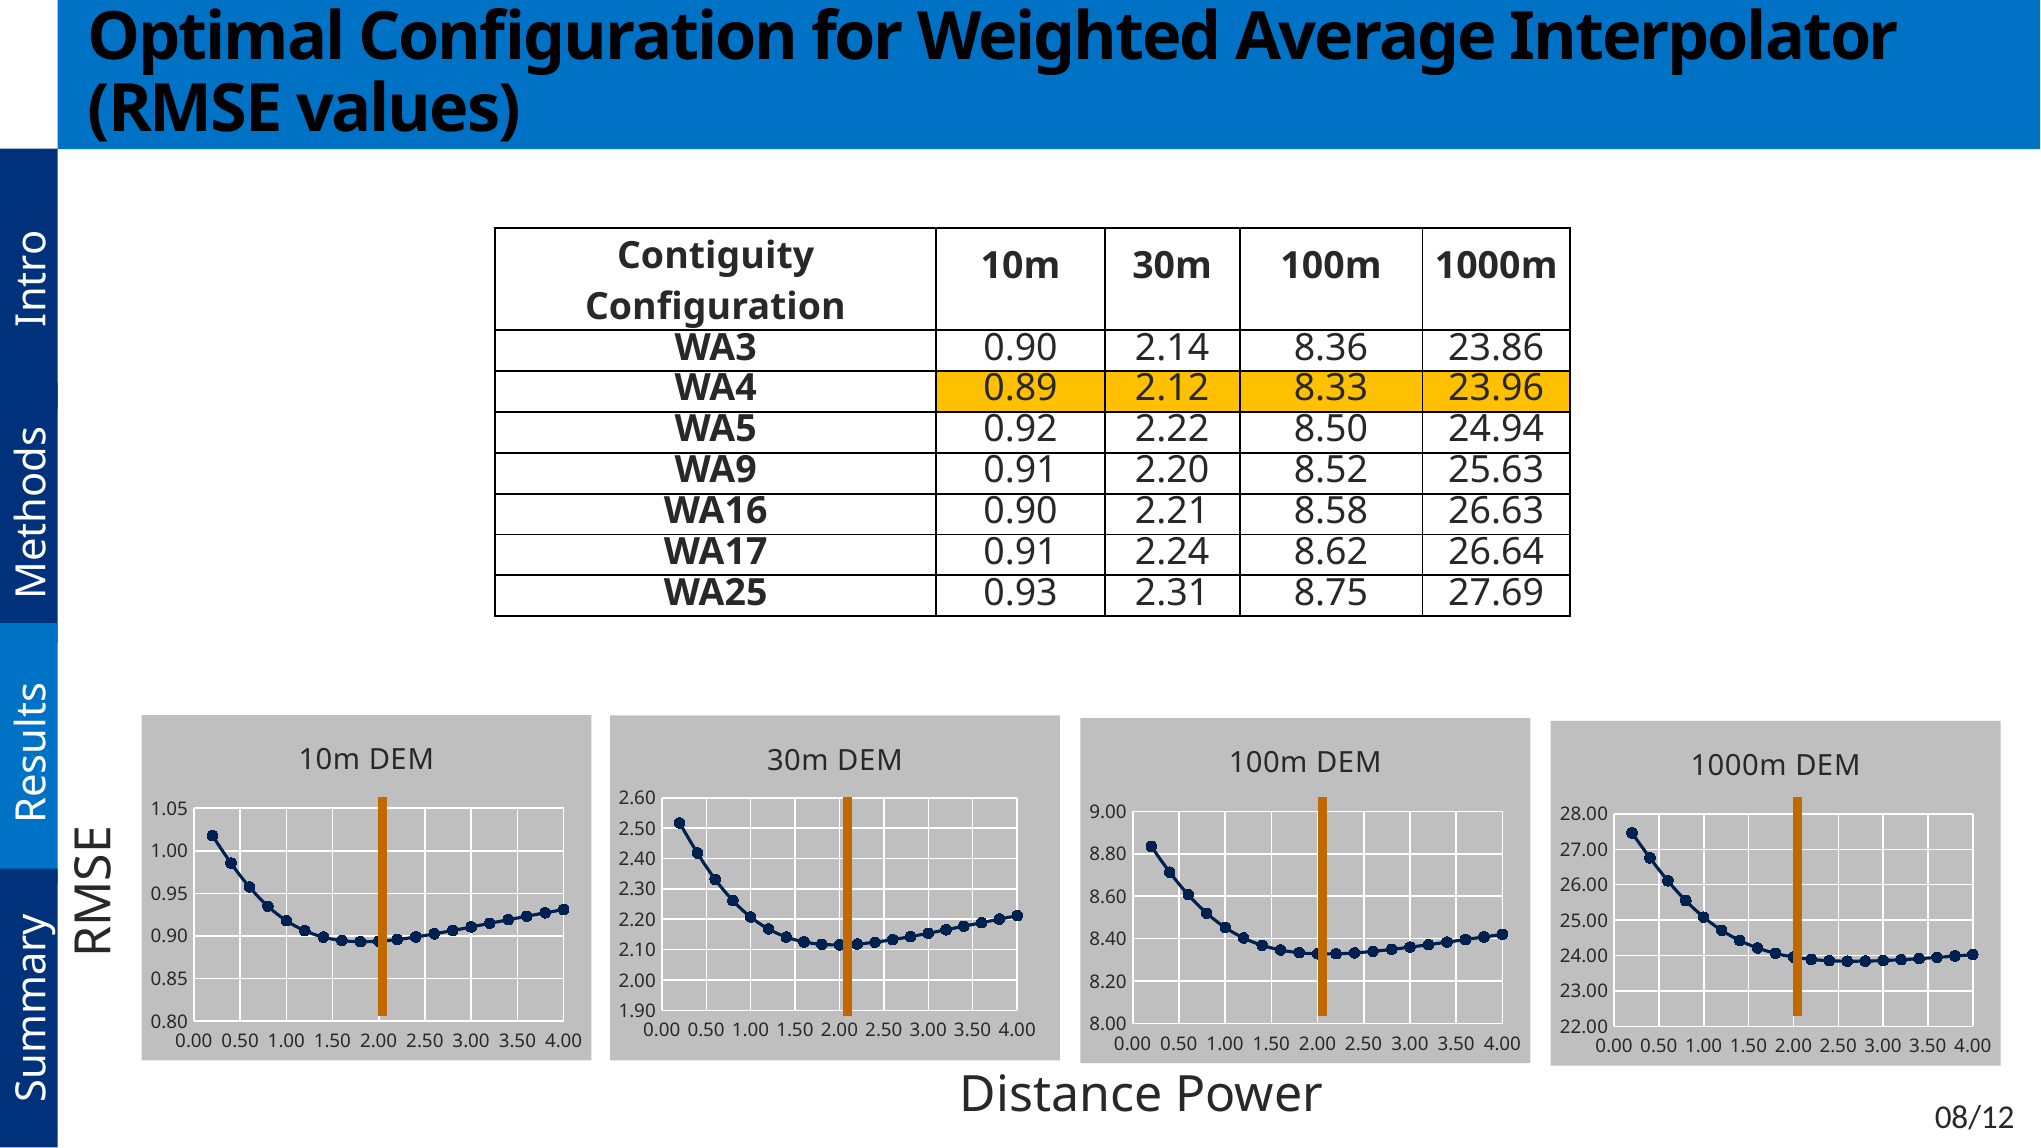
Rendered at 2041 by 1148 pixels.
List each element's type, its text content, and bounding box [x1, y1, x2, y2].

table_cell 2.21 [1106, 495, 1239, 534]
table_cell WA9 [496, 454, 935, 493]
table_cell 27.69 [1423, 576, 1569, 615]
table_cell 8.52 [1241, 454, 1422, 493]
table_cell 8.75 [1241, 576, 1422, 615]
chart [1550, 720, 2001, 1066]
table_cell 8.36 [1241, 331, 1422, 370]
table_cell 0.92 [937, 413, 1104, 452]
table_header 100m [1241, 229, 1422, 329]
table_cell 0.90 [937, 495, 1104, 534]
table_cell 8.33 [1241, 372, 1422, 411]
chart [141, 714, 592, 1061]
table_cell 0.90 [937, 331, 1104, 370]
table_cell WA4 [496, 372, 935, 411]
table_cell 0.93 [937, 576, 1104, 615]
table_header Contiguity Configuration [496, 229, 935, 329]
chart [1080, 717, 1531, 1064]
table_header 10m [937, 229, 1104, 329]
table_cell 8.62 [1241, 535, 1422, 574]
table_cell 0.91 [937, 454, 1104, 493]
table_cell 24.94 [1423, 413, 1569, 452]
table_cell 0.91 [937, 535, 1104, 574]
table_header 1000m [1423, 229, 1569, 329]
table_cell WA25 [496, 576, 935, 615]
table_cell 23.96 [1423, 372, 1569, 411]
text_box Summary [0, 868, 58, 1148]
text_box Intro [0, 148, 58, 409]
table_cell 2.31 [1106, 576, 1239, 615]
table_cell 2.22 [1106, 413, 1239, 452]
chart [609, 715, 1061, 1061]
table_cell 26.63 [1423, 495, 1569, 534]
table_cell 8.58 [1241, 495, 1422, 534]
text_box Distance Power [945, 1060, 1378, 1148]
table_cell WA3 [496, 331, 935, 370]
table_cell 25.63 [1423, 454, 1569, 493]
table_cell WA17 [496, 535, 935, 574]
table_cell WA5 [496, 413, 935, 452]
table_header 30m [1106, 229, 1239, 329]
title Optimal Configuration for Weighted Average Interpolator (RMSE values) [57, 0, 2041, 150]
text_box RMSE [59, 748, 138, 973]
text_box Results [0, 622, 58, 868]
table_cell 2.12 [1106, 372, 1239, 411]
table_cell 2.24 [1106, 535, 1239, 574]
table_cell 26.64 [1423, 535, 1569, 574]
text_box 08/12 [1920, 1087, 2041, 1148]
table_cell 8.50 [1241, 413, 1422, 452]
table_cell WA16 [496, 495, 935, 534]
text_box Methods [0, 409, 58, 622]
table_cell 0.89 [937, 372, 1104, 411]
table_cell 23.86 [1423, 331, 1569, 370]
table_cell 2.14 [1106, 331, 1239, 370]
table_cell 2.20 [1106, 454, 1239, 493]
